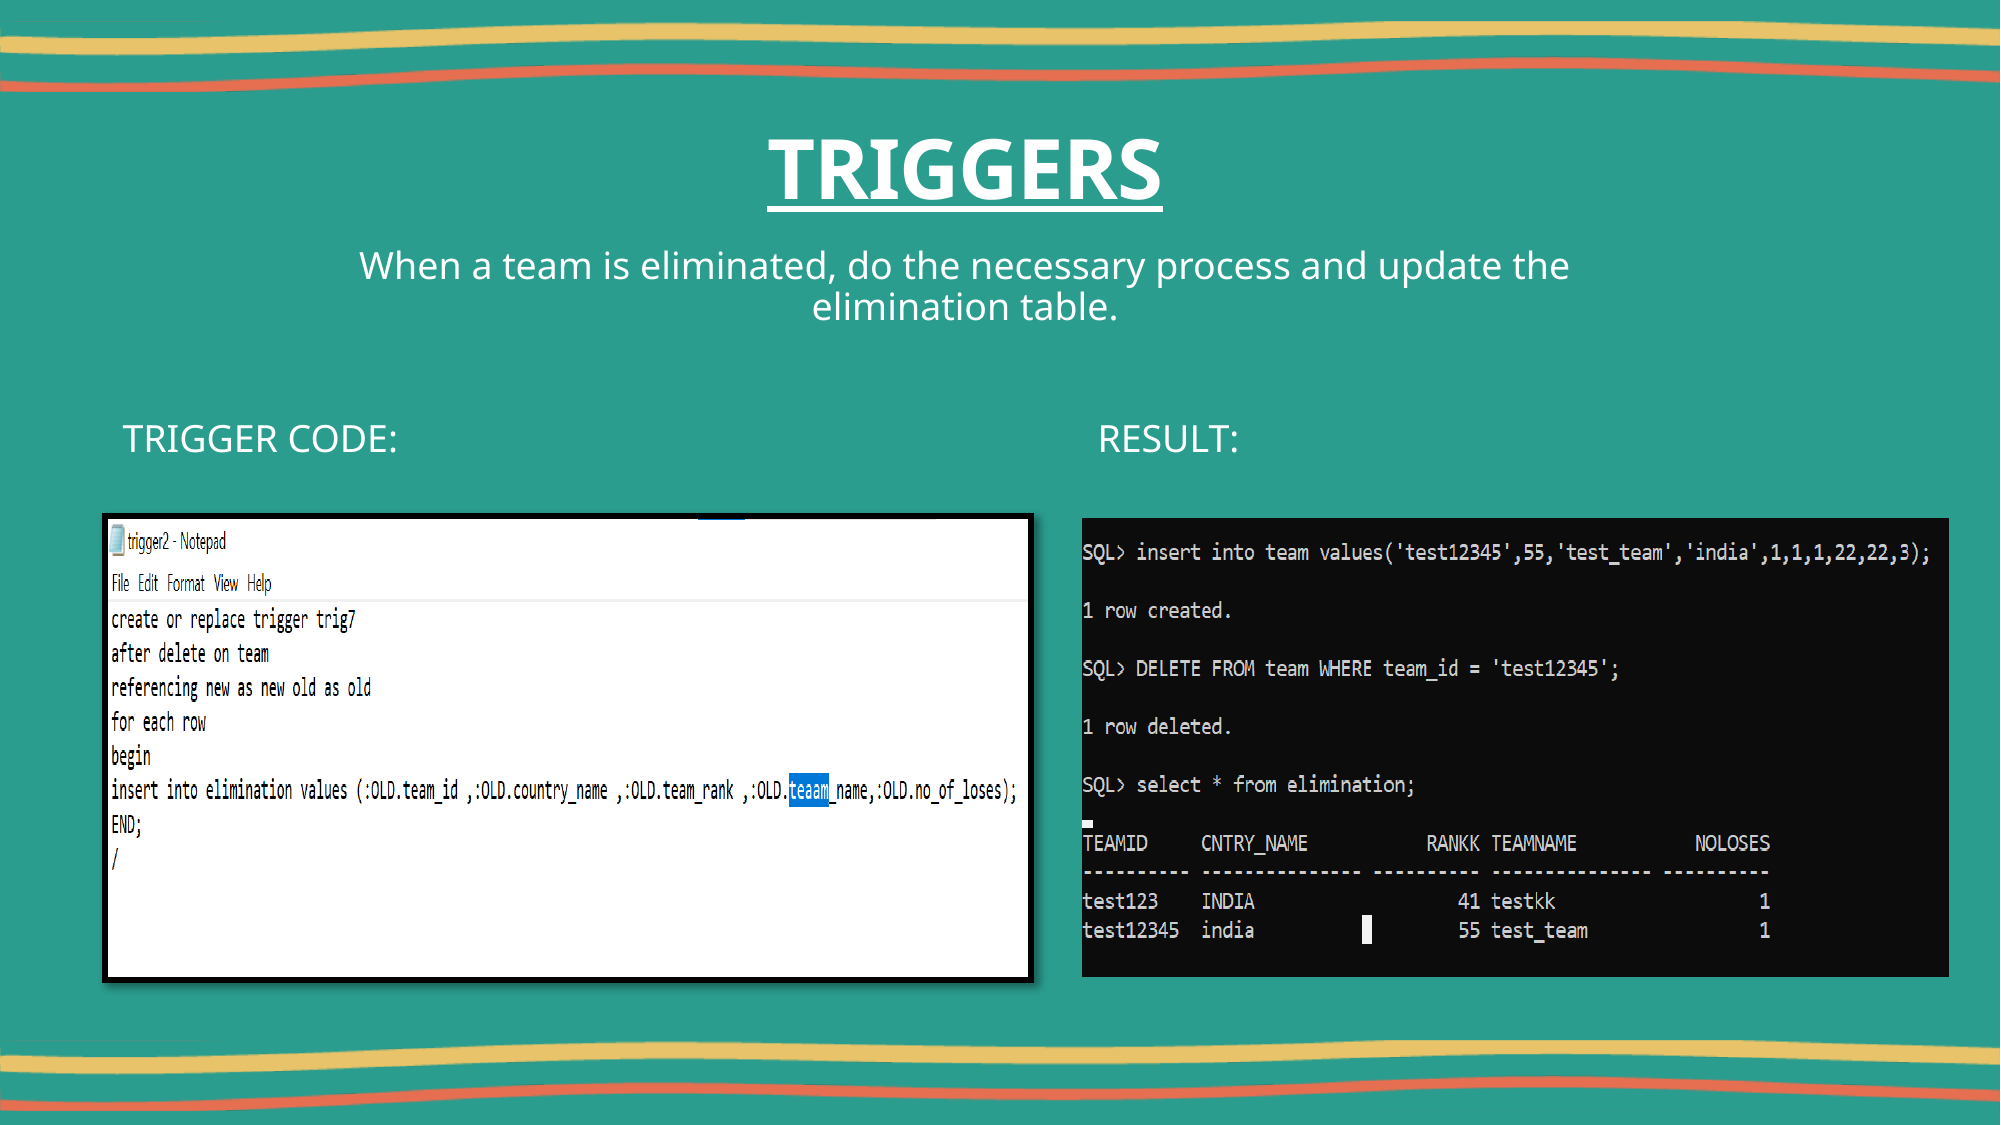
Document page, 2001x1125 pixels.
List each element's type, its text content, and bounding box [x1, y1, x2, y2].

picture [1082, 518, 1949, 977]
title TRIGGERS [215, 115, 1715, 217]
picture [0, 21, 2000, 92]
list When a team is eliminated, do the necessary process and update the elimination table. [325, 247, 1605, 350]
text_box TRIGGER CODE: [107, 407, 727, 468]
picture [107, 518, 1029, 977]
text_box RESULT: [1082, 407, 1702, 468]
picture [0, 1040, 2000, 1111]
